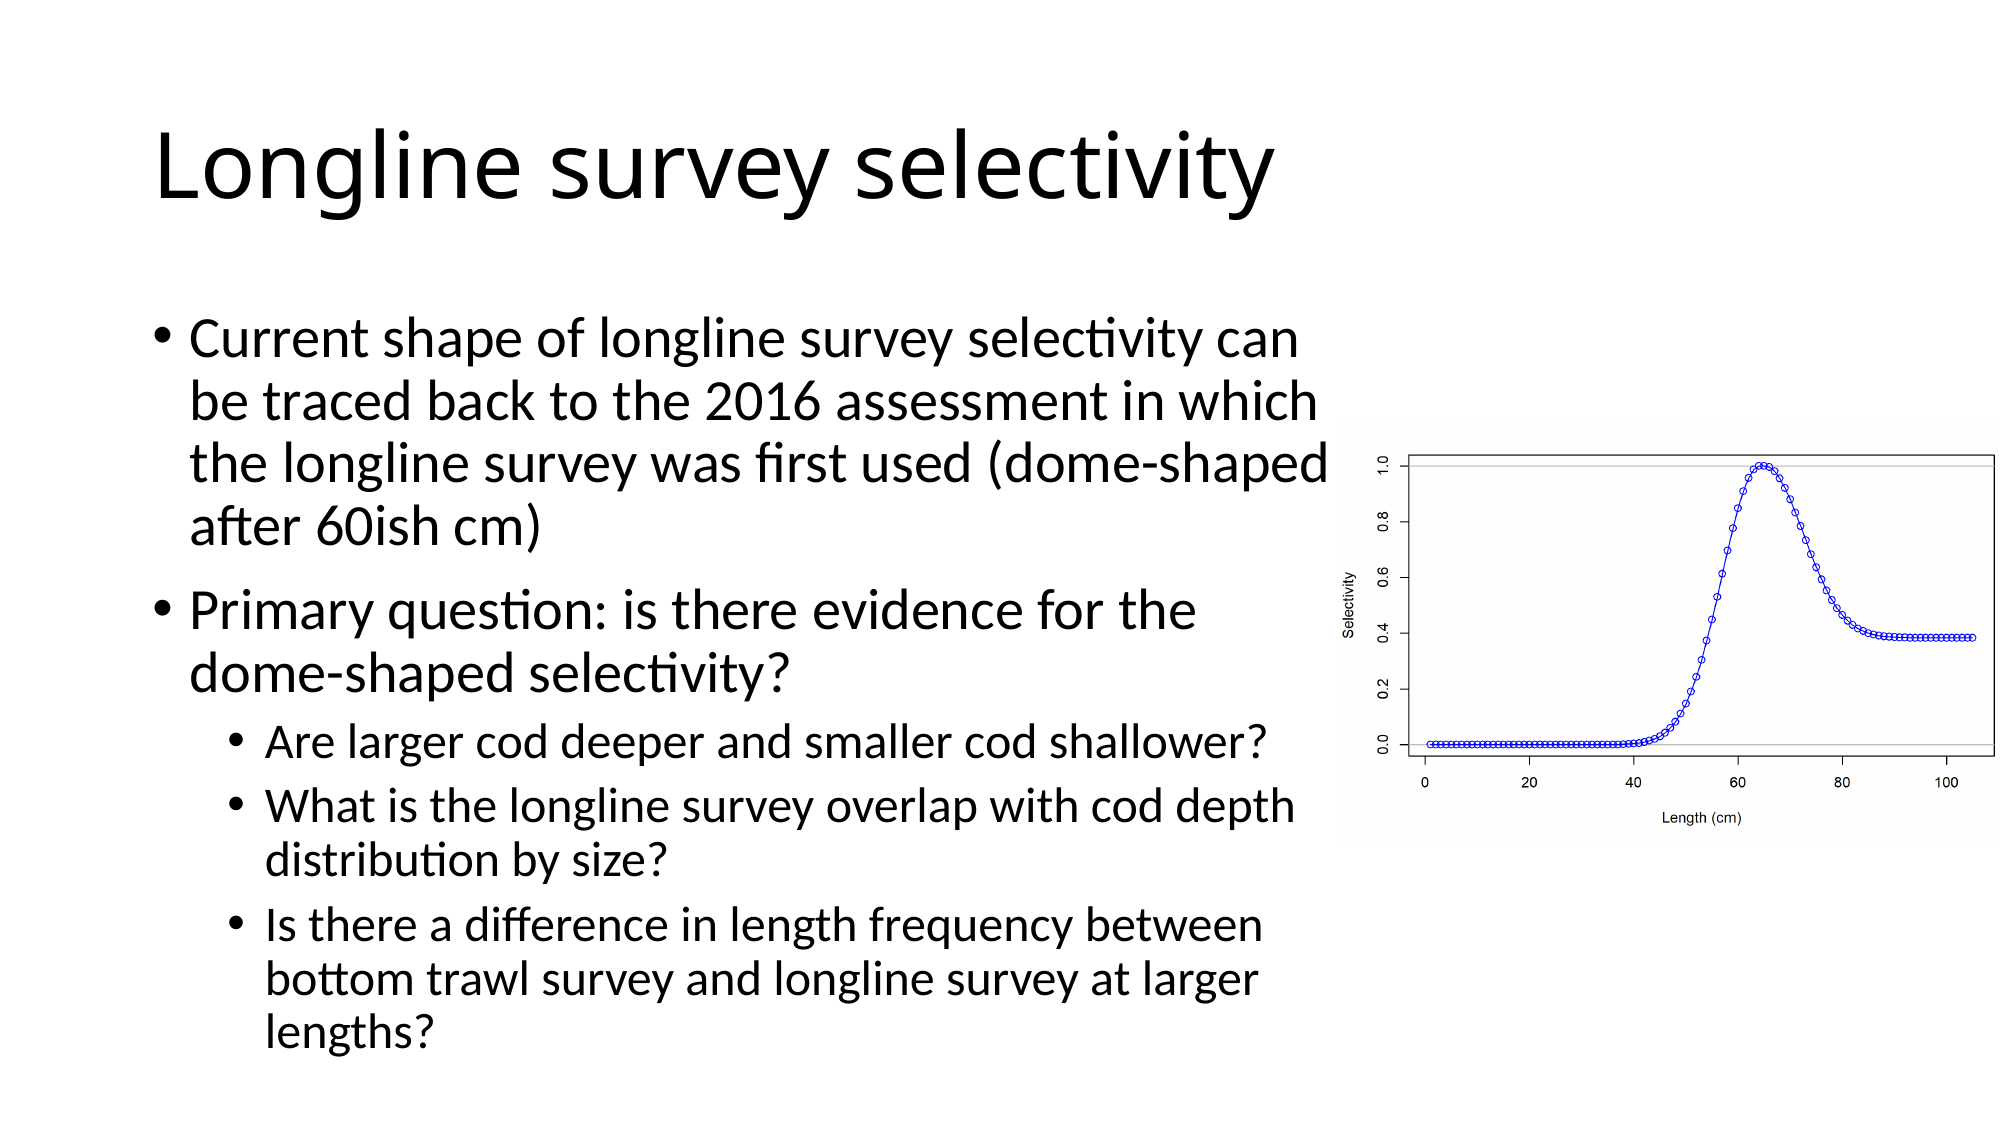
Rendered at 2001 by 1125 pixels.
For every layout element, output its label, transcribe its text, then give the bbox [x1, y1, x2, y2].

picture [1337, 418, 2000, 845]
title Longline survey selectivity [137, 59, 1863, 278]
list Current shape of longline survey selectivity can be traced back to the 2016 assessment in which the longline survey was first used (dome-shaped after 60ish cm) Primary question: is there evidence for the dome-shaped selectivity? Are larger cod deeper and smaller cod shallower? What is the longline survey overlap with cod depth distribution by size? Is there a difference in length frequency between bottom trawl survey and longline survey at larger lengths? [137, 299, 1372, 1125]
